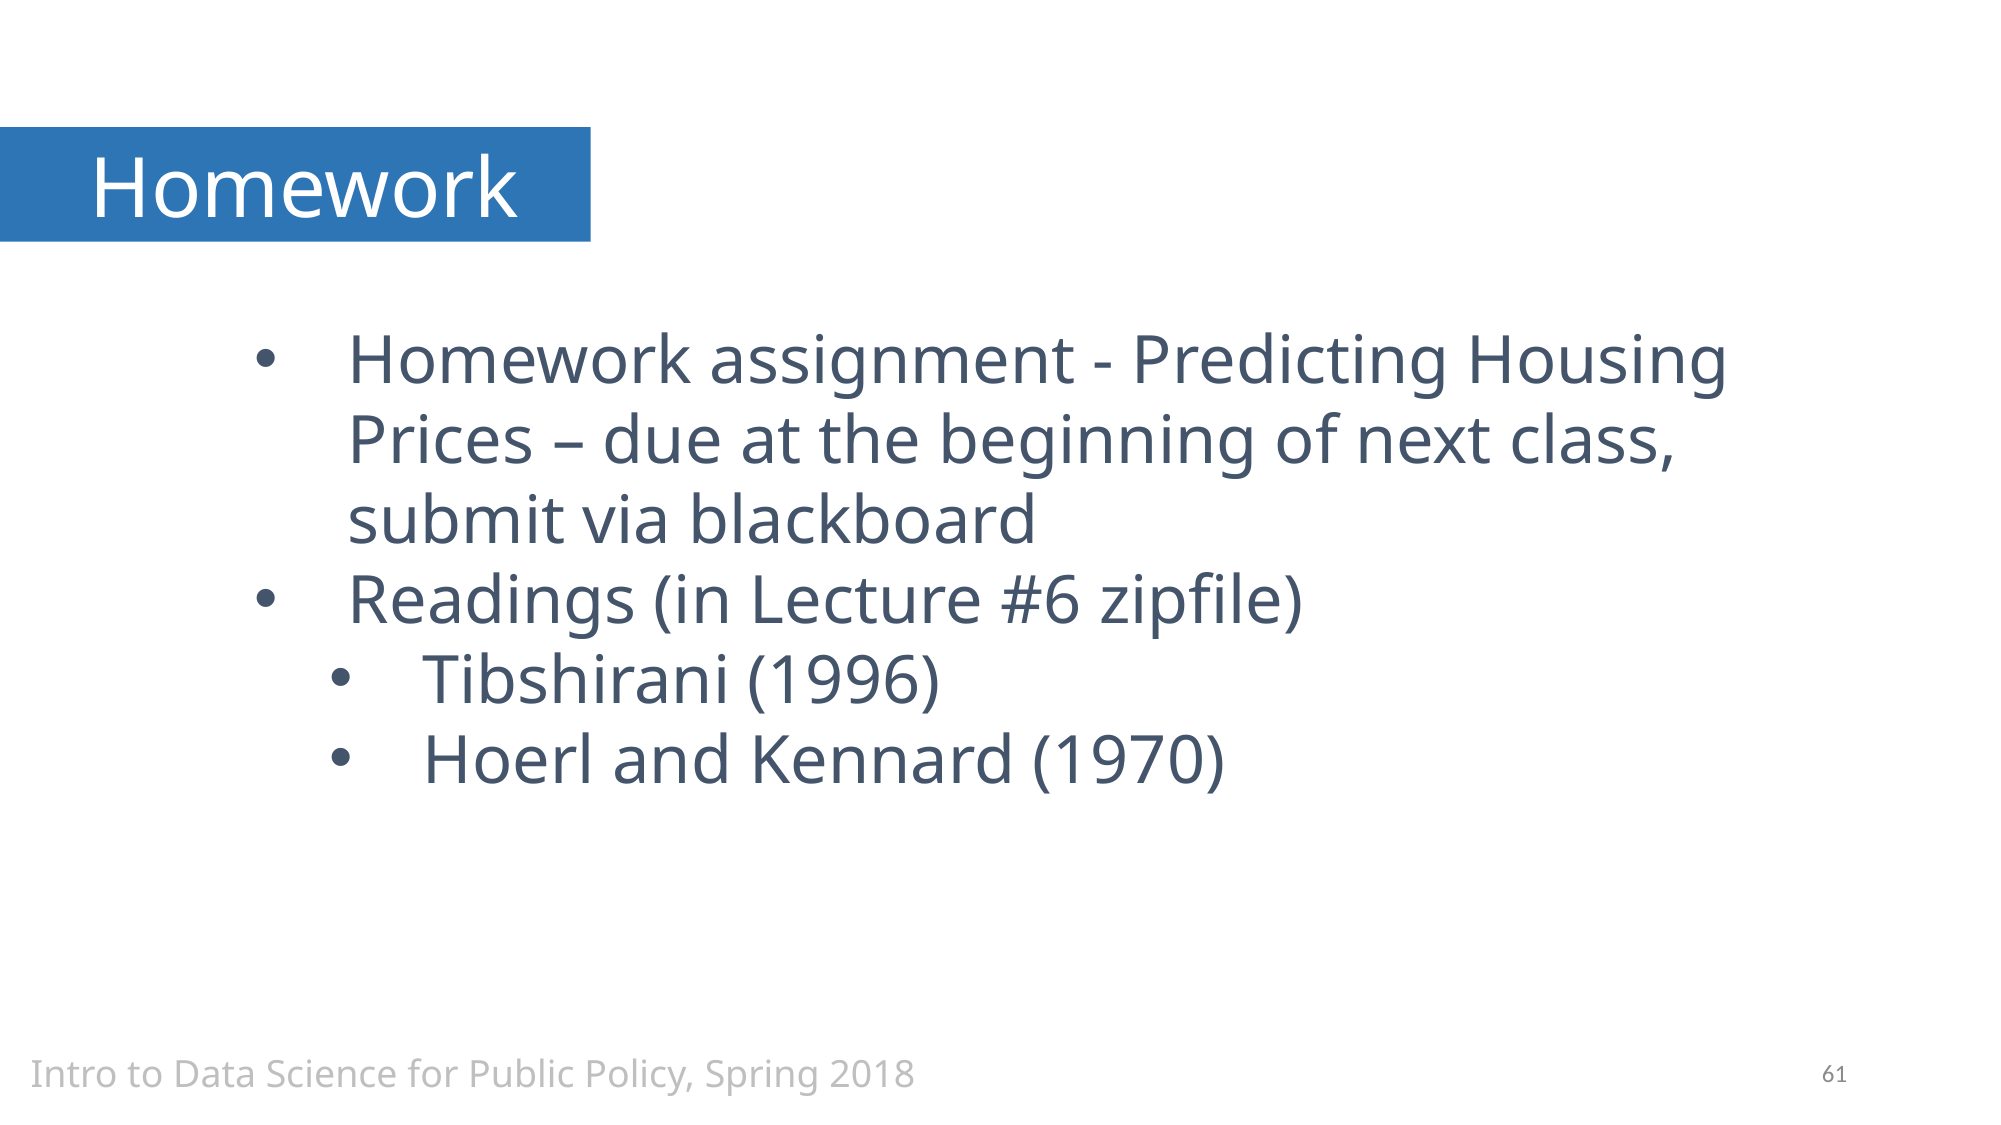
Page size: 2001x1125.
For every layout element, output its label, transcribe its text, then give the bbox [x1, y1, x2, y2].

slide_number 61 [1412, 1042, 1863, 1103]
text_box Intro to Data Science for Public Policy, Spring 2018 [15, 1042, 932, 1103]
text_box Homework [0, 127, 591, 242]
text_box Homework assignment - Predicting Housing Prices – due at the beginning of next class, submit via blackboard Readings (in Lecture #6 zipfile) Tibshirani (1996) Hoerl and Kennard (1970) [239, 309, 1753, 884]
